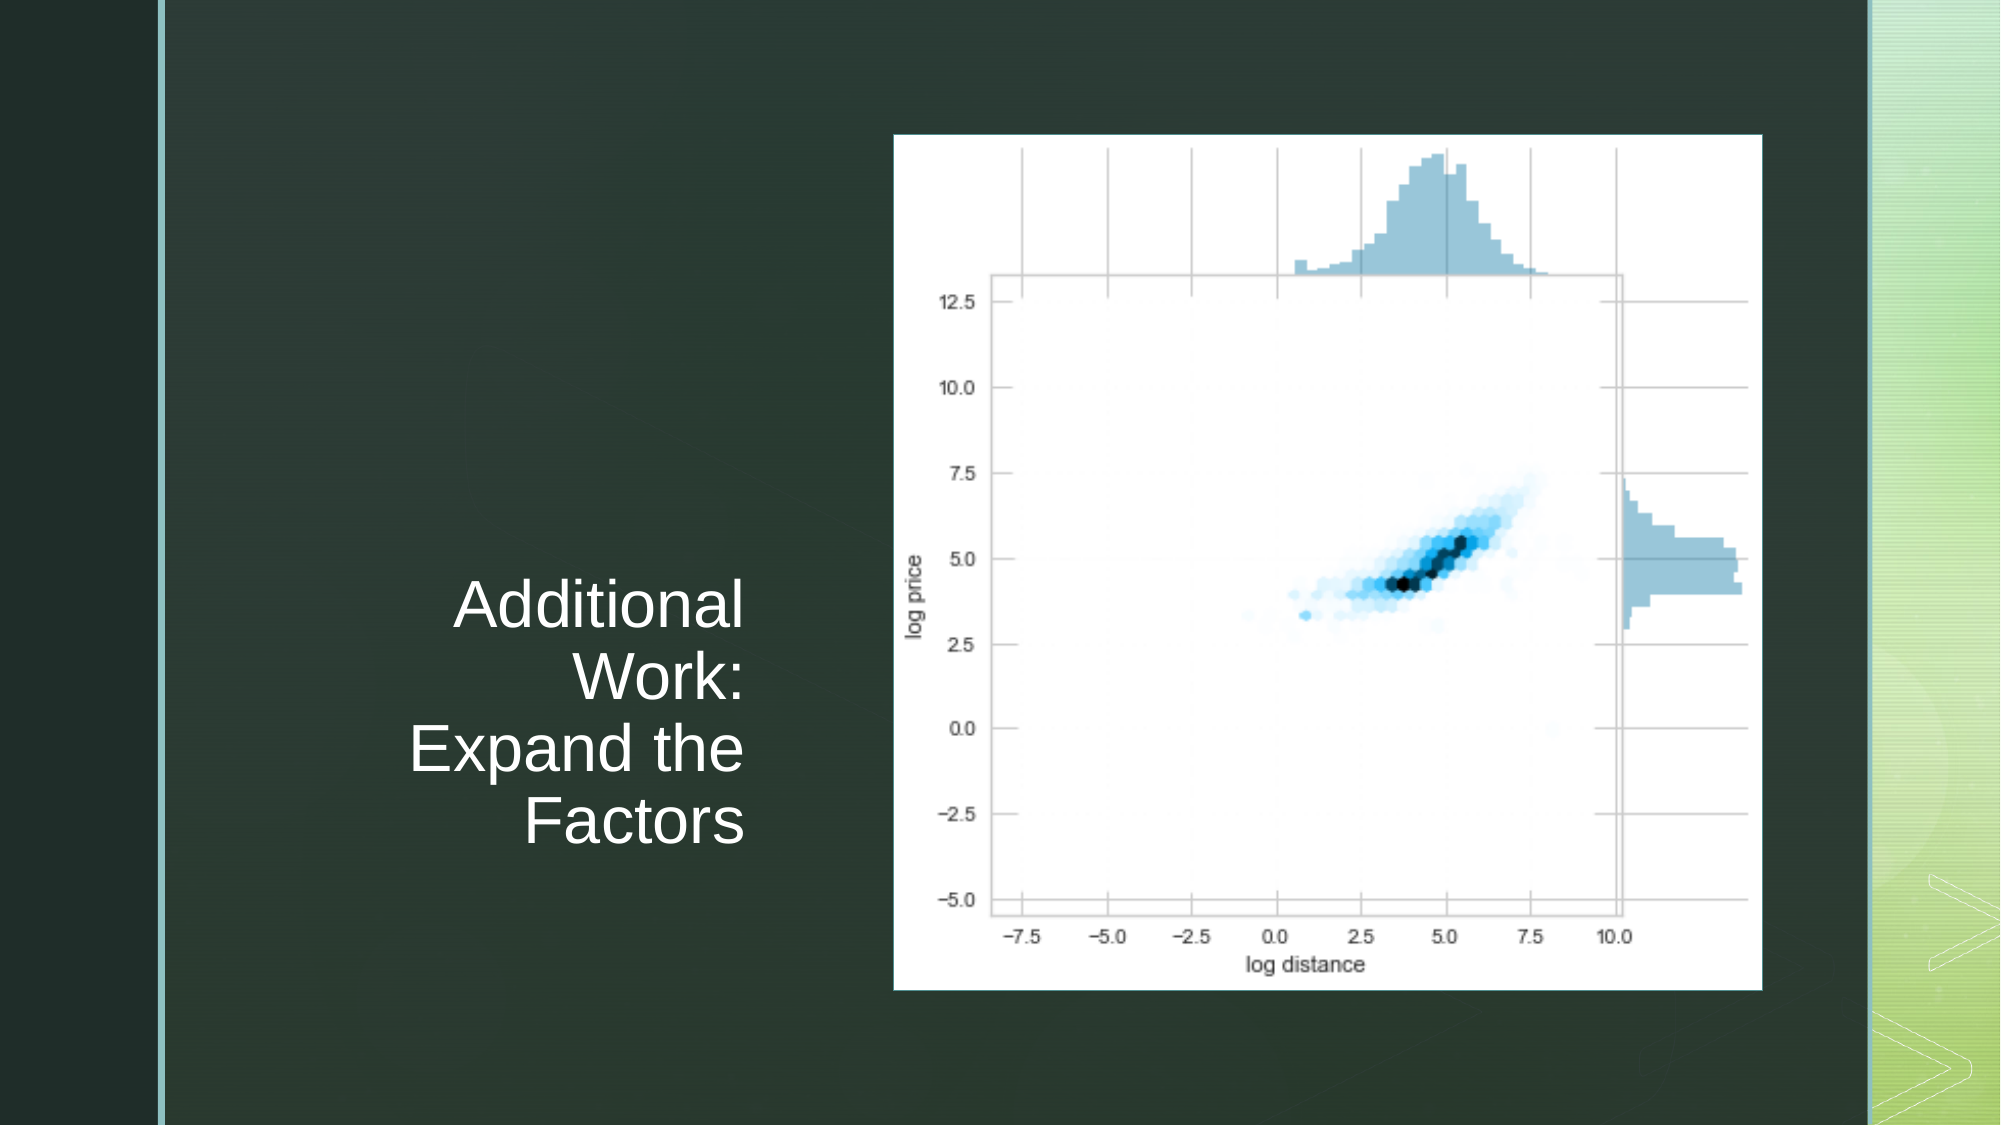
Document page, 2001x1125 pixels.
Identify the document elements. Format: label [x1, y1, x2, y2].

list [892, 133, 1763, 992]
picture [0, 0, 2001, 1125]
